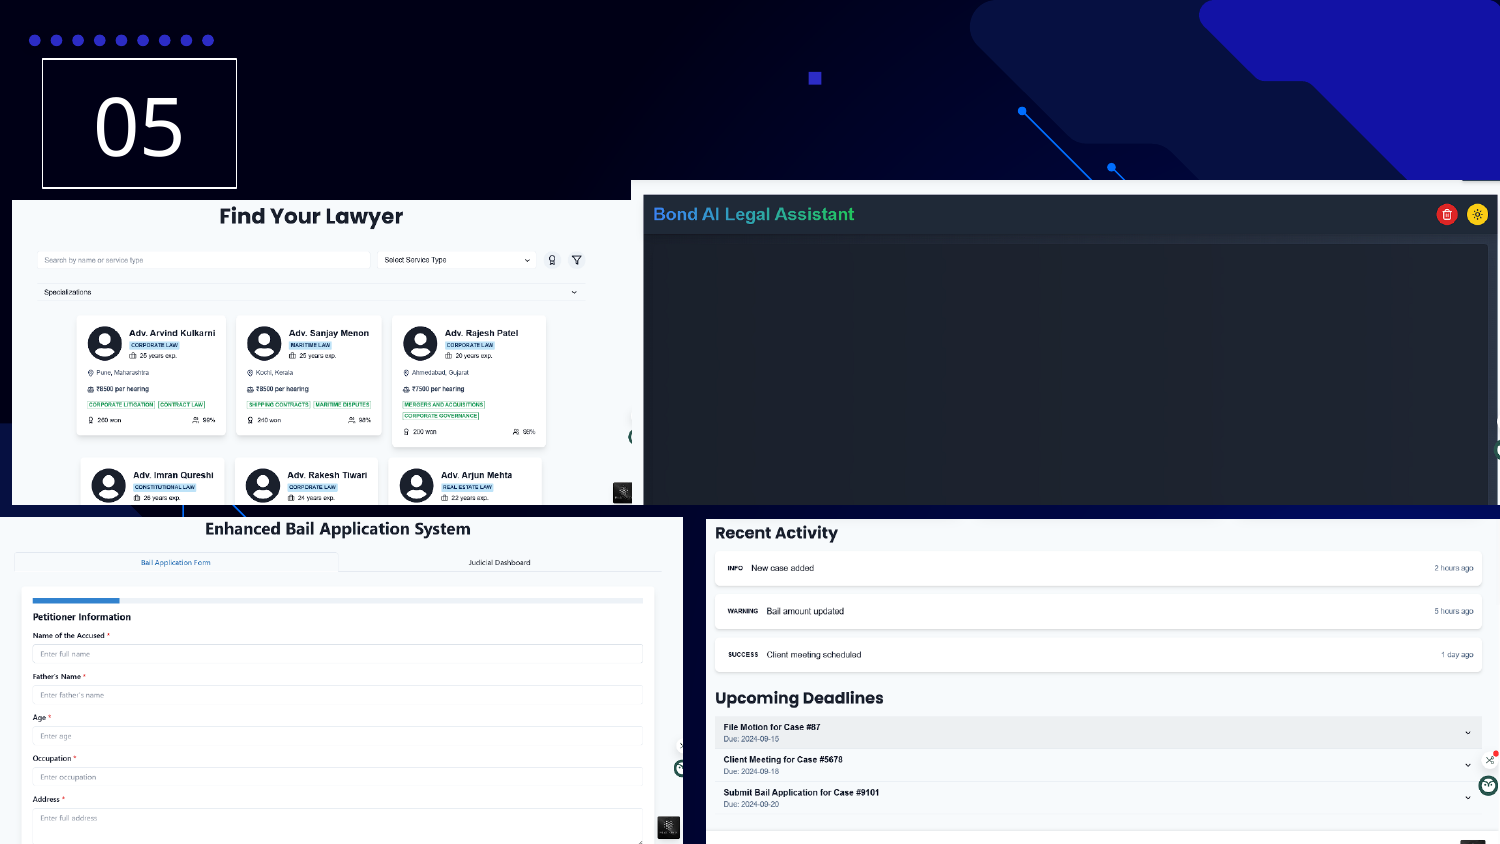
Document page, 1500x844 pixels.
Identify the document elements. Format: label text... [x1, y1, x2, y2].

picture [0, 0, 1500, 844]
title 05 [42, 59, 237, 188]
